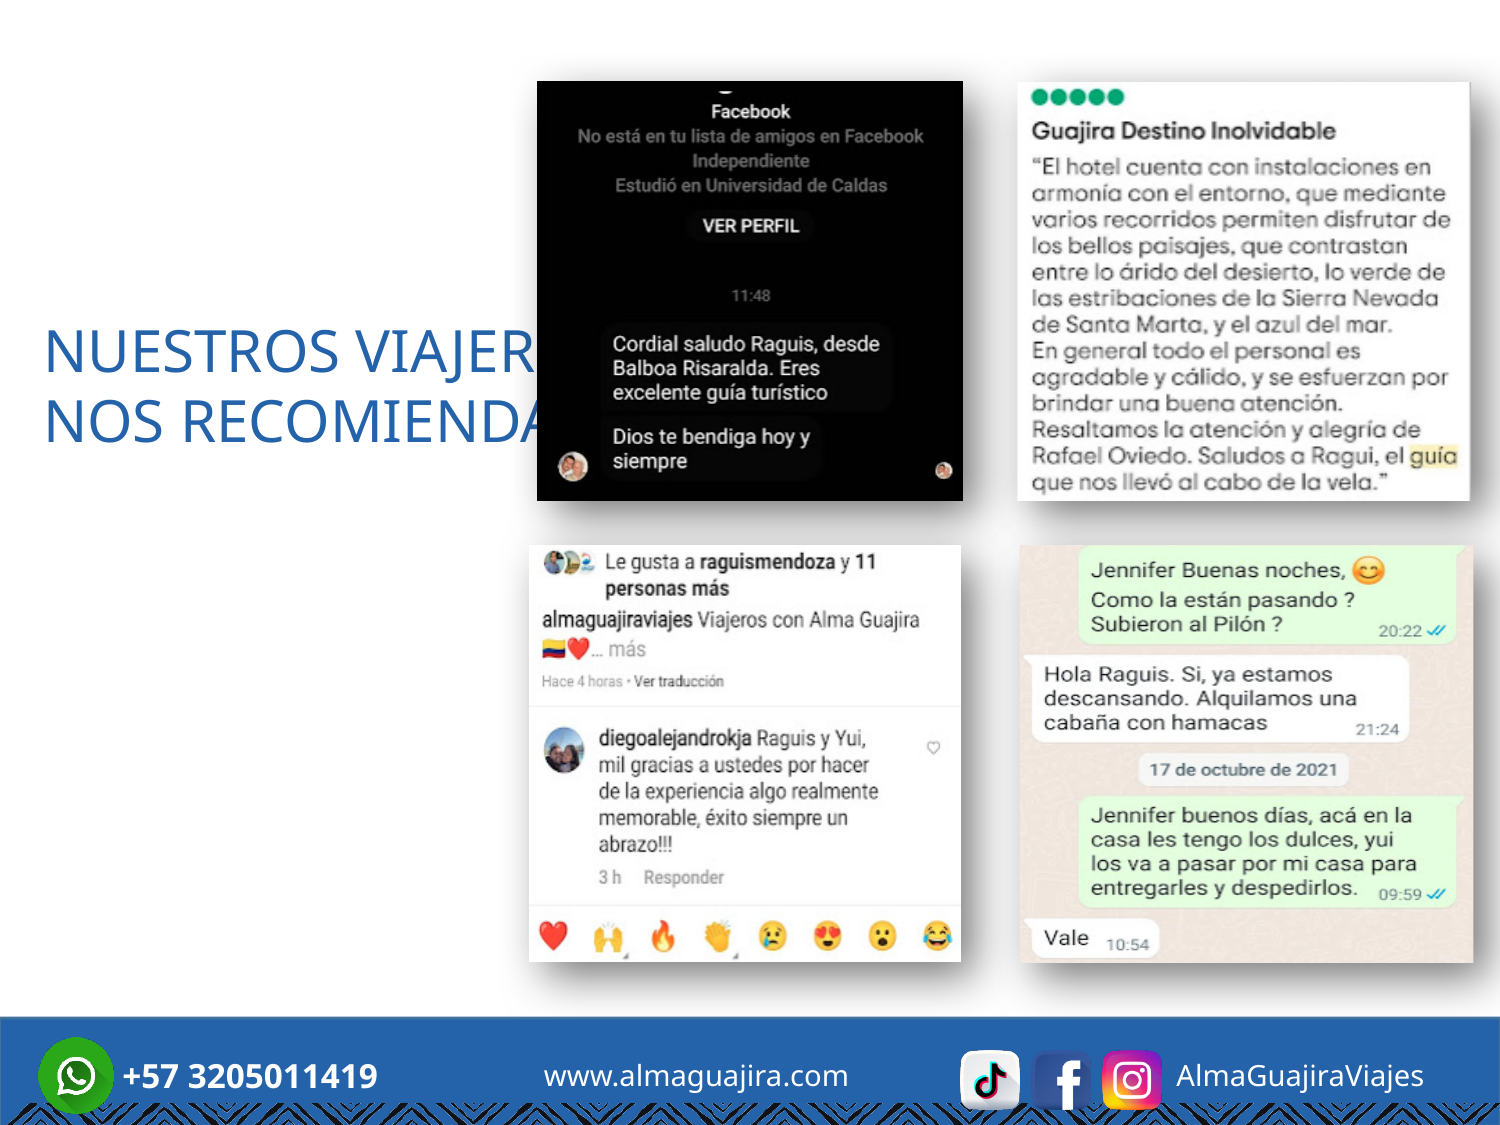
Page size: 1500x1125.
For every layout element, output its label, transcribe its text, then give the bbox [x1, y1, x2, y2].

picture [537, 81, 963, 501]
text_box AlmaGuajiraViajes [1162, 1050, 1453, 1100]
picture [1019, 545, 1474, 963]
text_box NUESTROS VIAJEROS NOS RECOMIENDAN [28, 307, 520, 462]
picture [0, 1036, 1500, 1125]
picture [1017, 81, 1472, 501]
text_box [0, 1017, 1500, 1103]
text_box www.almaguajira.com [529, 1050, 920, 1100]
text_box +57 3205011419 [114, 1048, 394, 1103]
picture [529, 545, 961, 962]
